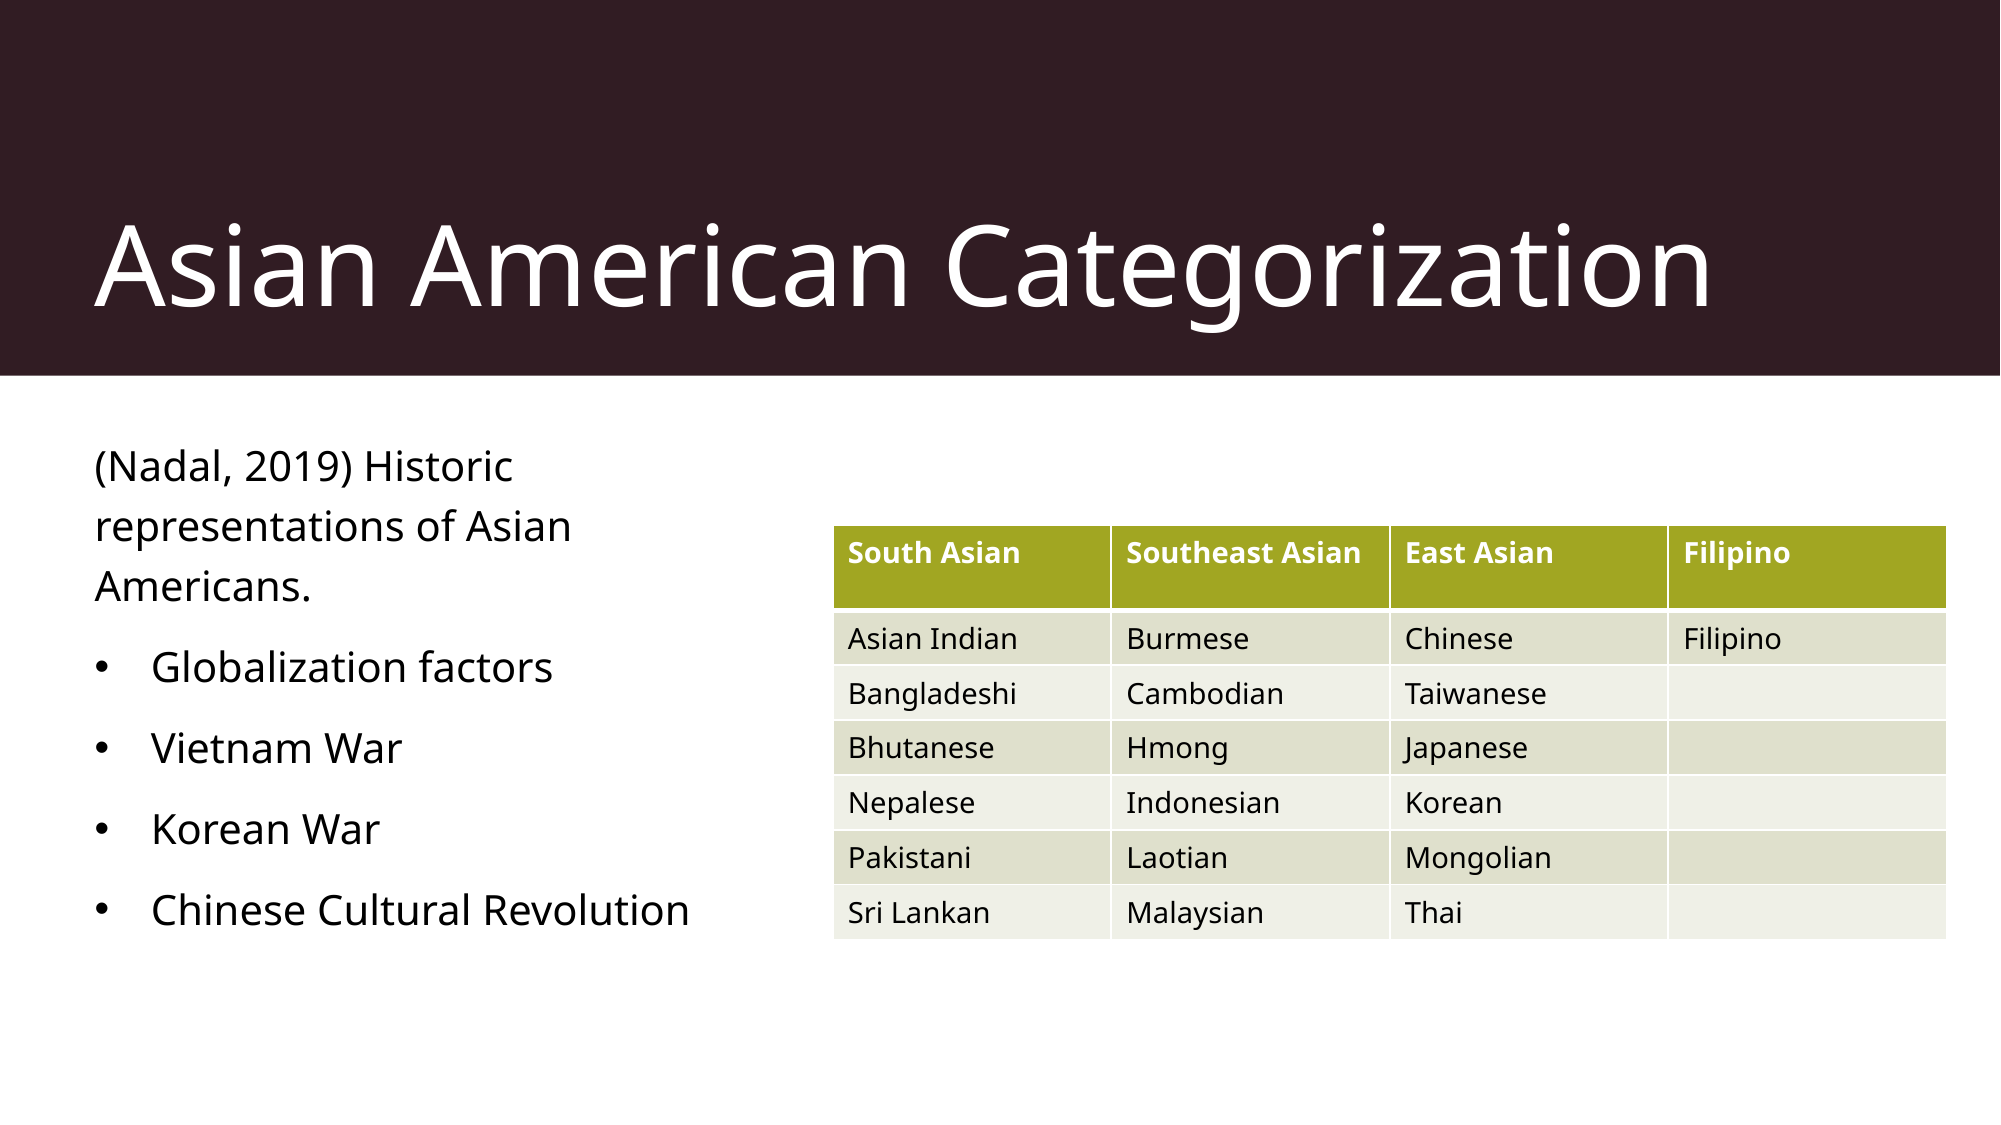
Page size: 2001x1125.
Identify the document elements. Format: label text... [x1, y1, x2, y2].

table_cell Malaysian [1112, 885, 1389, 939]
table_cell Filipino [1669, 613, 1946, 664]
table_cell Laotian [1112, 831, 1389, 884]
table_cell Bhutanese [834, 721, 1110, 774]
table_cell Hmong [1112, 721, 1389, 774]
table_cell Mongolian [1391, 831, 1667, 884]
table_cell Asian Indian [834, 613, 1110, 664]
table_cell Pakistani [834, 831, 1110, 884]
table_cell Sri Lankan [834, 885, 1110, 939]
table_cell Cambodian [1112, 666, 1389, 719]
table_cell Chinese [1391, 613, 1667, 664]
table_cell Korean [1391, 776, 1667, 829]
table_cell Taiwanese [1391, 666, 1667, 719]
table_cell Bangladeshi [834, 666, 1110, 719]
table_cell [1669, 721, 1946, 774]
table_header Southeast Asian [1112, 526, 1389, 608]
table_cell [1669, 666, 1946, 719]
table_cell Thai [1391, 885, 1667, 939]
table_cell Burmese [1112, 613, 1389, 664]
table_header Filipino [1669, 526, 1946, 608]
table_cell Japanese [1391, 721, 1667, 774]
title Asian American Categorization [79, 59, 1863, 337]
table_header East Asian [1391, 526, 1667, 608]
table_cell [1669, 831, 1946, 884]
table_cell Indonesian [1112, 776, 1389, 829]
table_cell Nepalese [834, 776, 1110, 829]
table_header South Asian [834, 526, 1110, 608]
list (Nadal, 2019) Historic representations of Asian Americans. Globalization factors Vietnam War Korean War Chinese Cultural Revolution [79, 422, 740, 1014]
table_cell [1669, 776, 1946, 829]
table_cell [1669, 885, 1946, 939]
